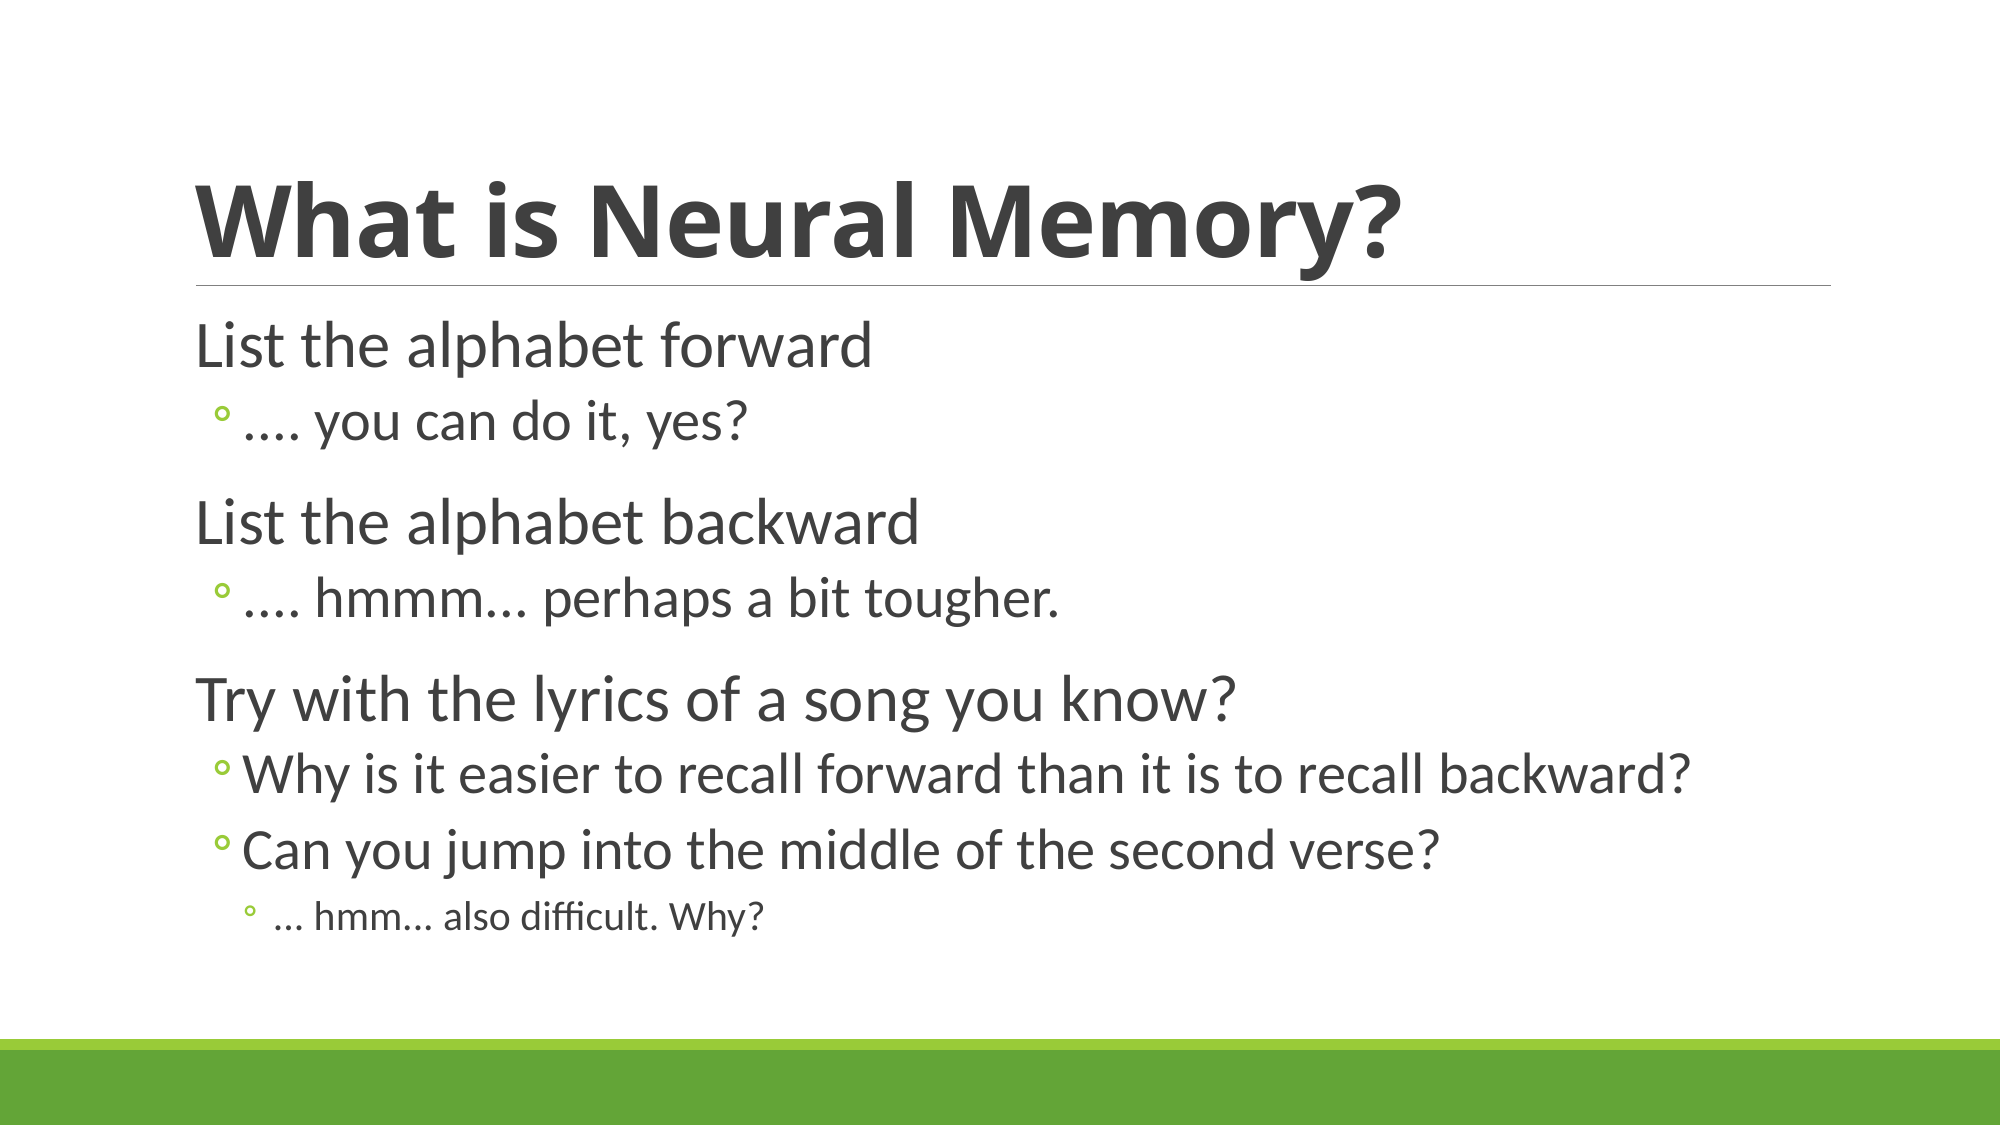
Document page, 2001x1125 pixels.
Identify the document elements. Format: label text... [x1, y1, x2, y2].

list List the alphabet forward .... you can do it, yes? List the alphabet backward .... hmmm... perhaps a bit tougher. Try with the lyrics of a song you know? Why is it easier to recall forward than it is to recall backward? Can you jump into the middle of the second verse? ... hmm... also difficult. Why? [180, 302, 1830, 963]
title What is Neural Memory? [180, 47, 1830, 285]
